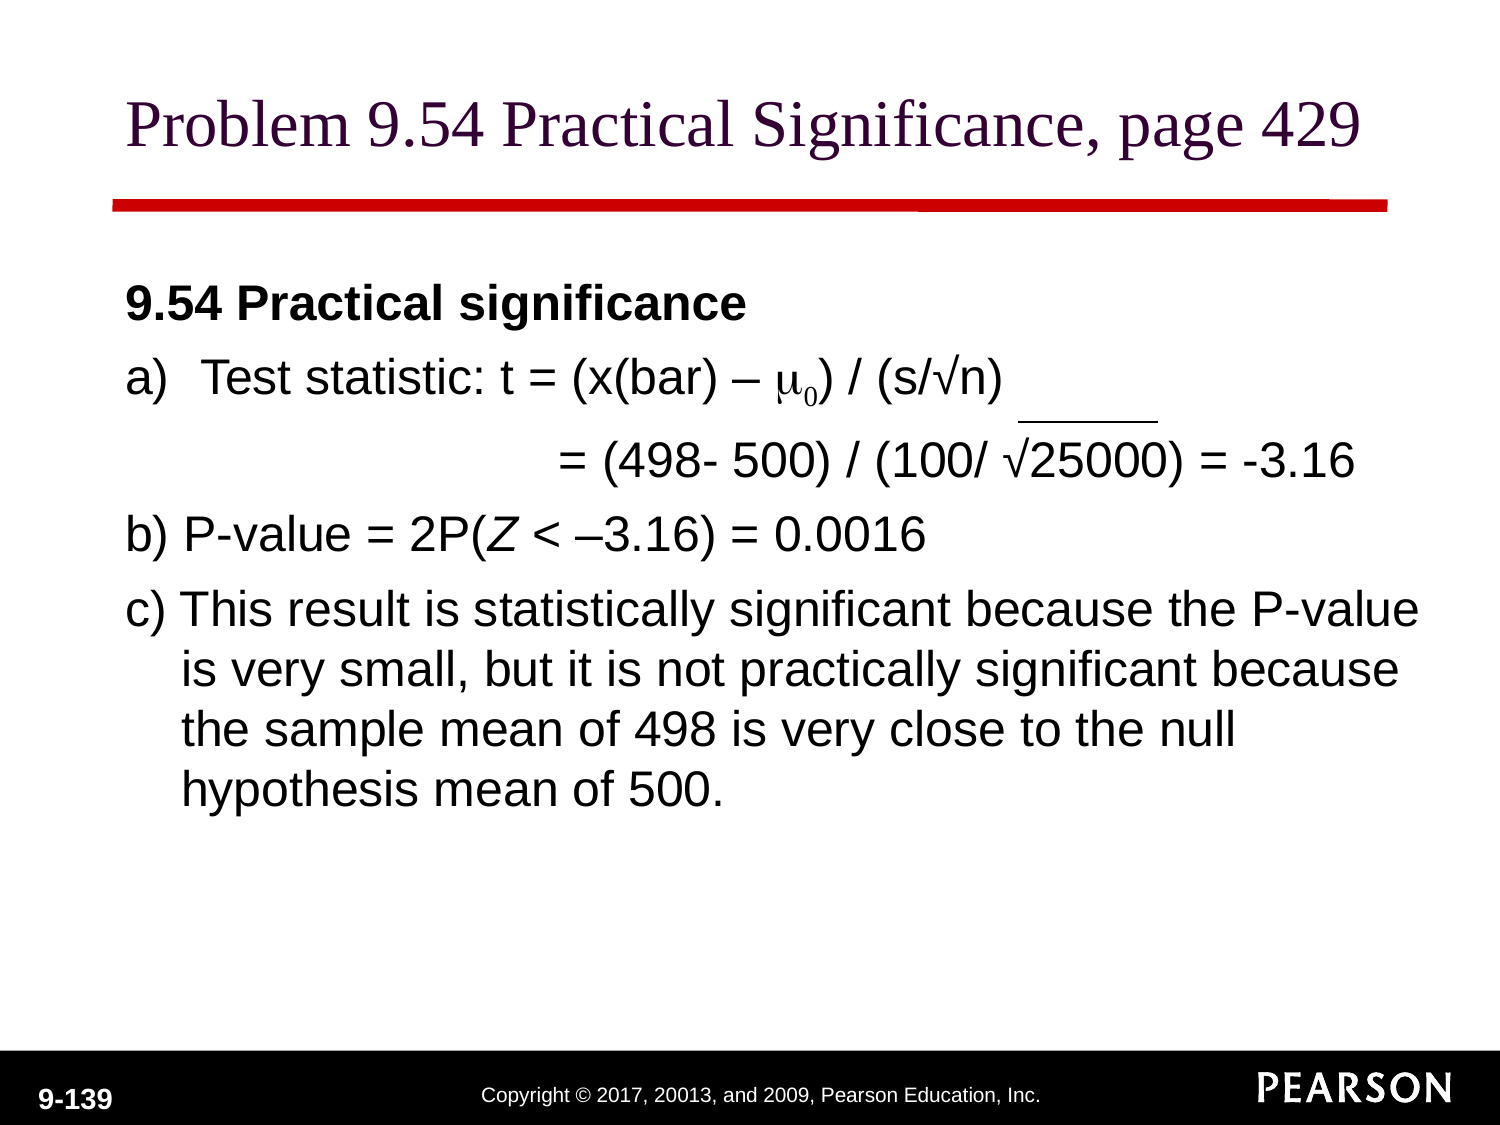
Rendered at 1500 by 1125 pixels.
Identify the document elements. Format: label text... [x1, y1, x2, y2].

list 9.54 Practical significance Test statistic: t = (x(bar) – m0) / (s/√n) = (498- 500) / (100/ √25000) = -3.16 b) P-value = 2P(Z < –3.16) = 0.0016 c) This result is statistically significant because the P-value is very small, but it is not practically significant because the sample mean of 498 is very close to the null hypothesis mean of 500. [125, 262, 1425, 998]
title Problem 9.54 Practical Significance, page 429 [125, 45, 1425, 168]
